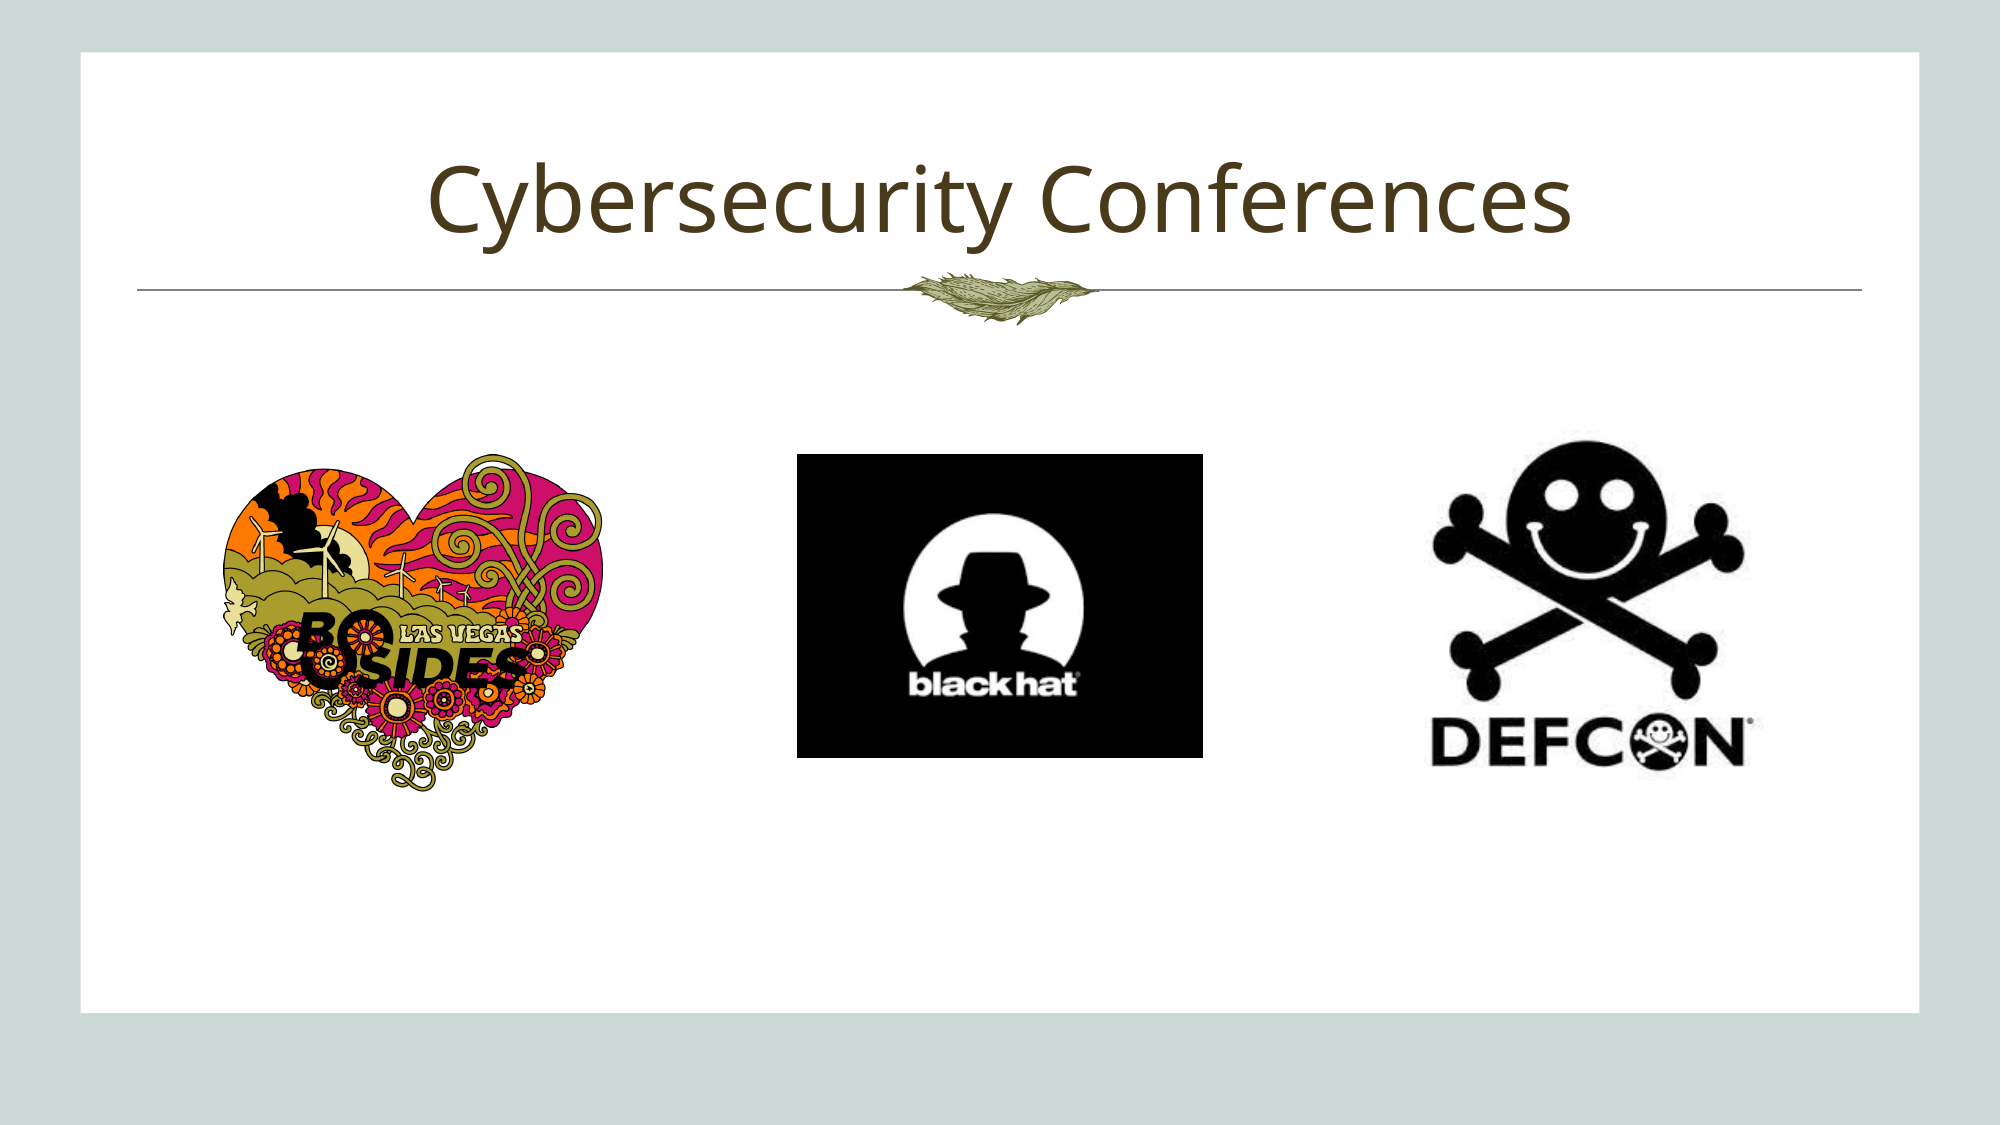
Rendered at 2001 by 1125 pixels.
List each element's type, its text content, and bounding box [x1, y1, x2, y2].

title Cybersecurity Conferences [137, 59, 1863, 278]
picture [1412, 430, 1765, 782]
picture [797, 454, 1203, 758]
picture [223, 454, 603, 792]
picture [901, 278, 1100, 326]
